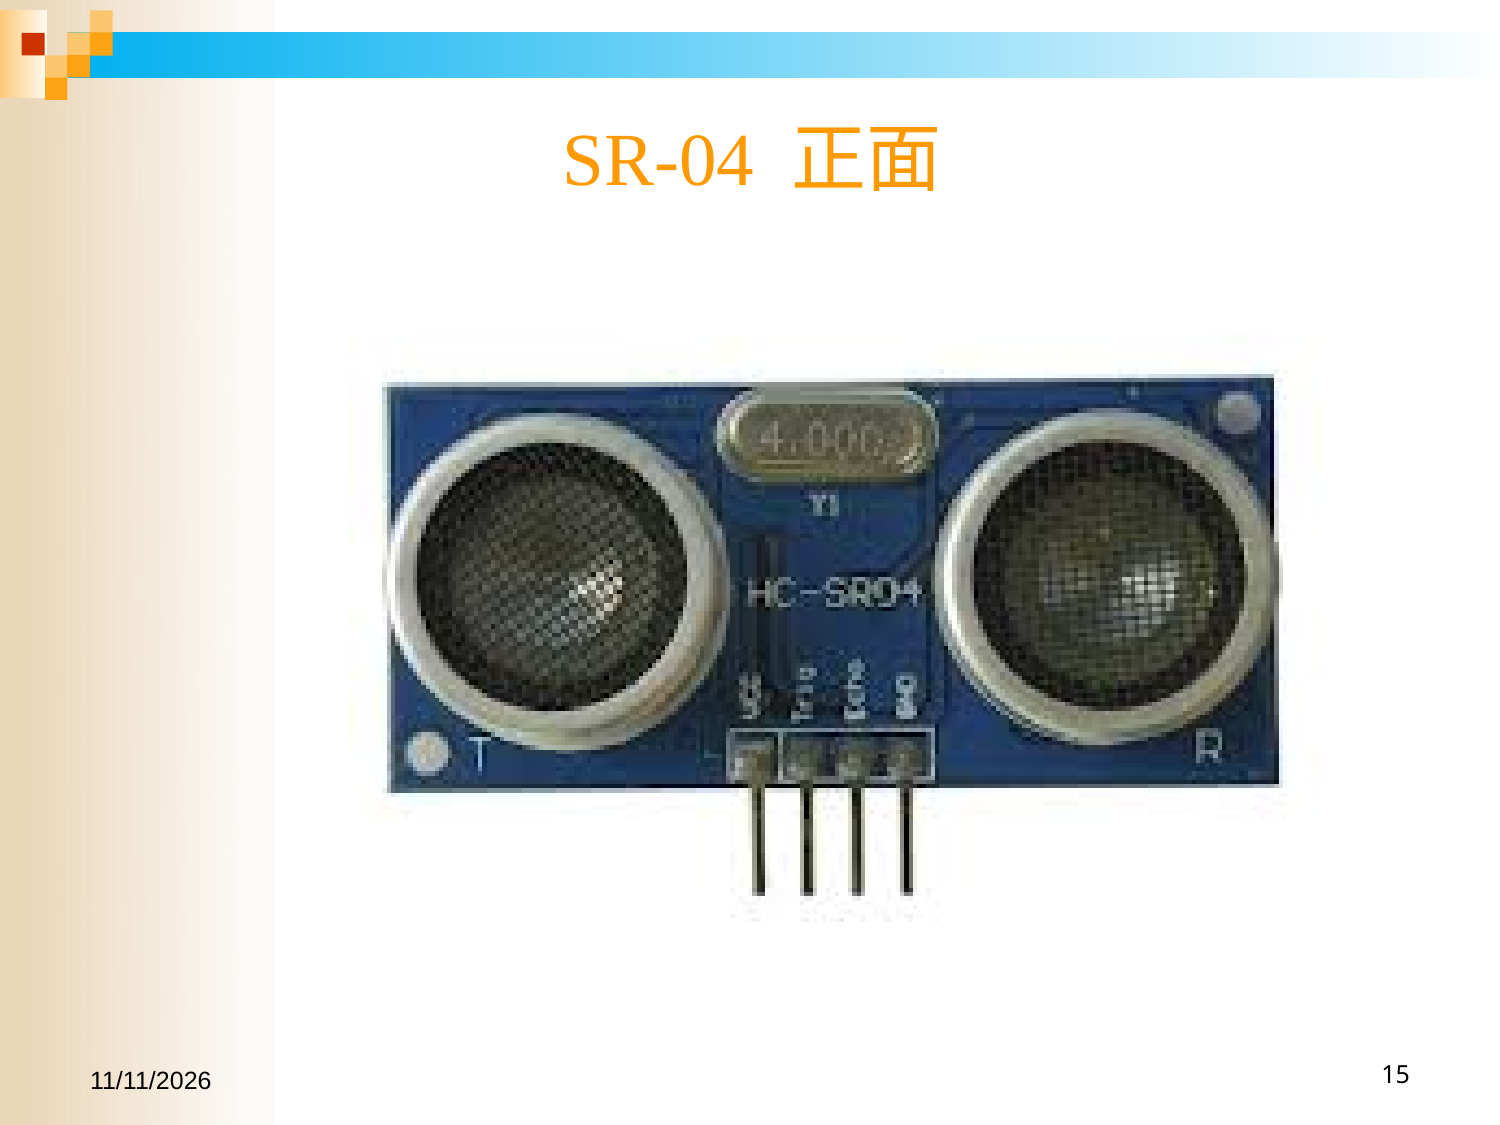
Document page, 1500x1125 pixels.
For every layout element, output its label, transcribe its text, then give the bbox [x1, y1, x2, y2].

slide_number 15 [1074, 1025, 1425, 1100]
title SR-04 正面 [76, 42, 1427, 268]
picture [348, 266, 1327, 952]
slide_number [75, 1024, 425, 1103]
